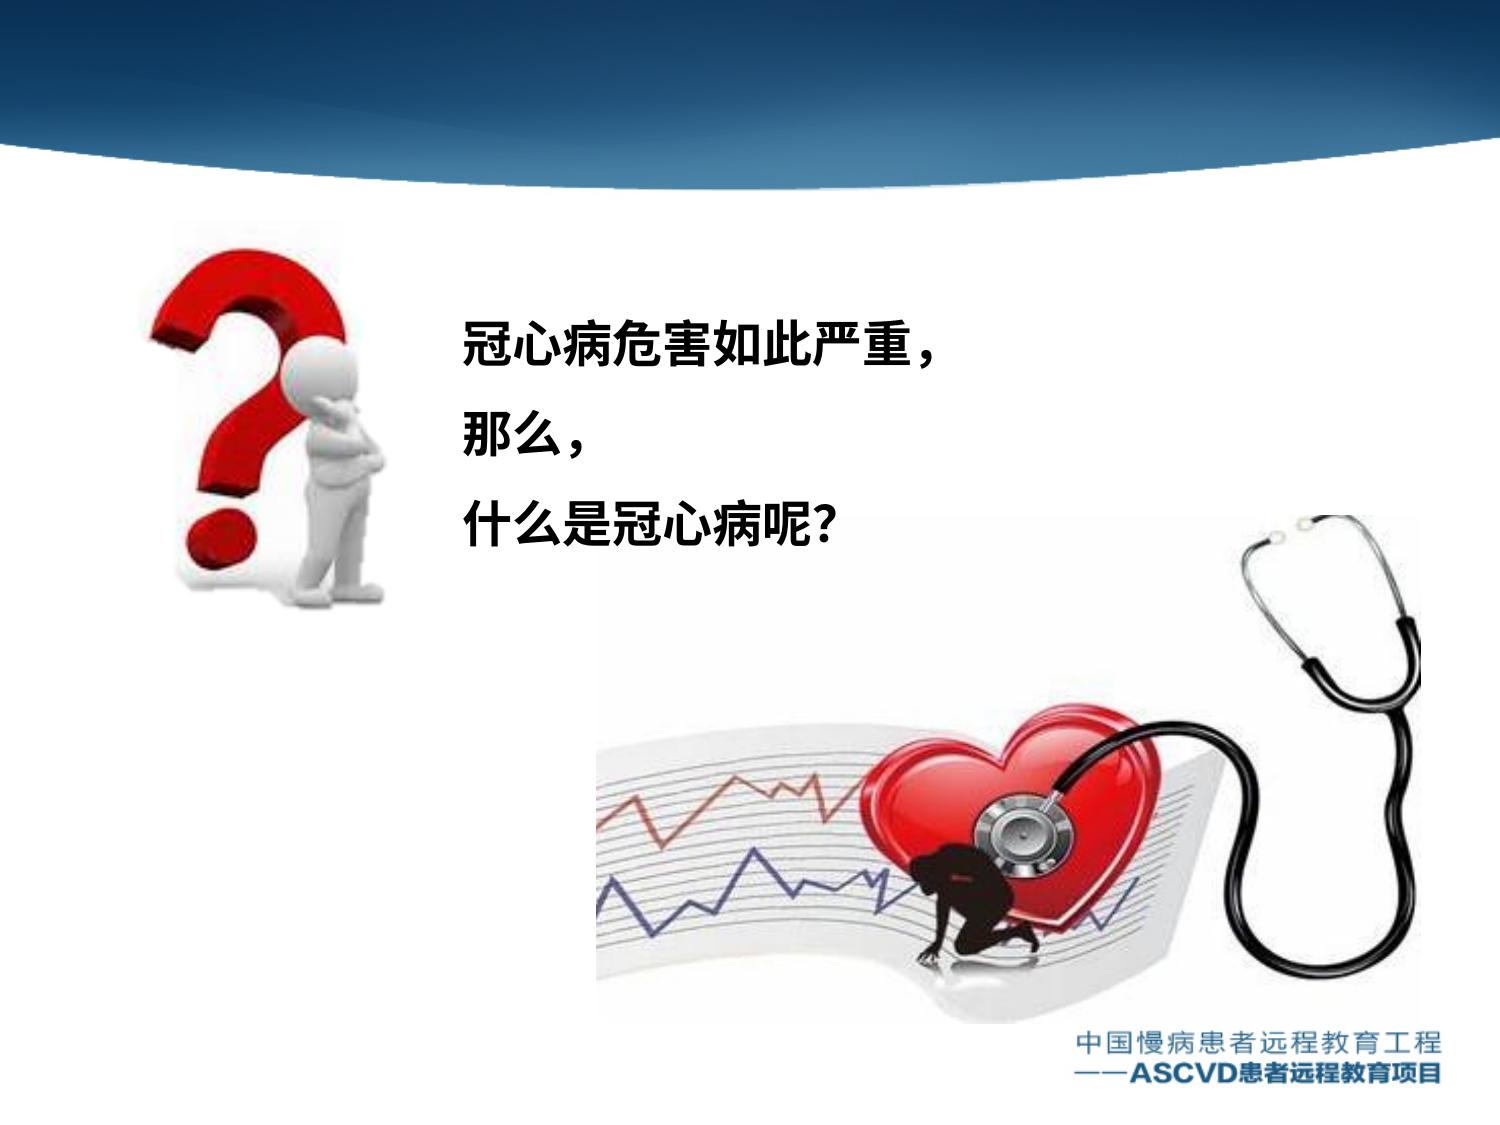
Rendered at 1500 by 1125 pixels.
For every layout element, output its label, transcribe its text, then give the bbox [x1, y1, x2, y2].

text_box 冠心病危害如此严重， 那么， 什么是冠心病呢？ [567, 274, 1199, 560]
picture [0, 0, 1500, 1125]
